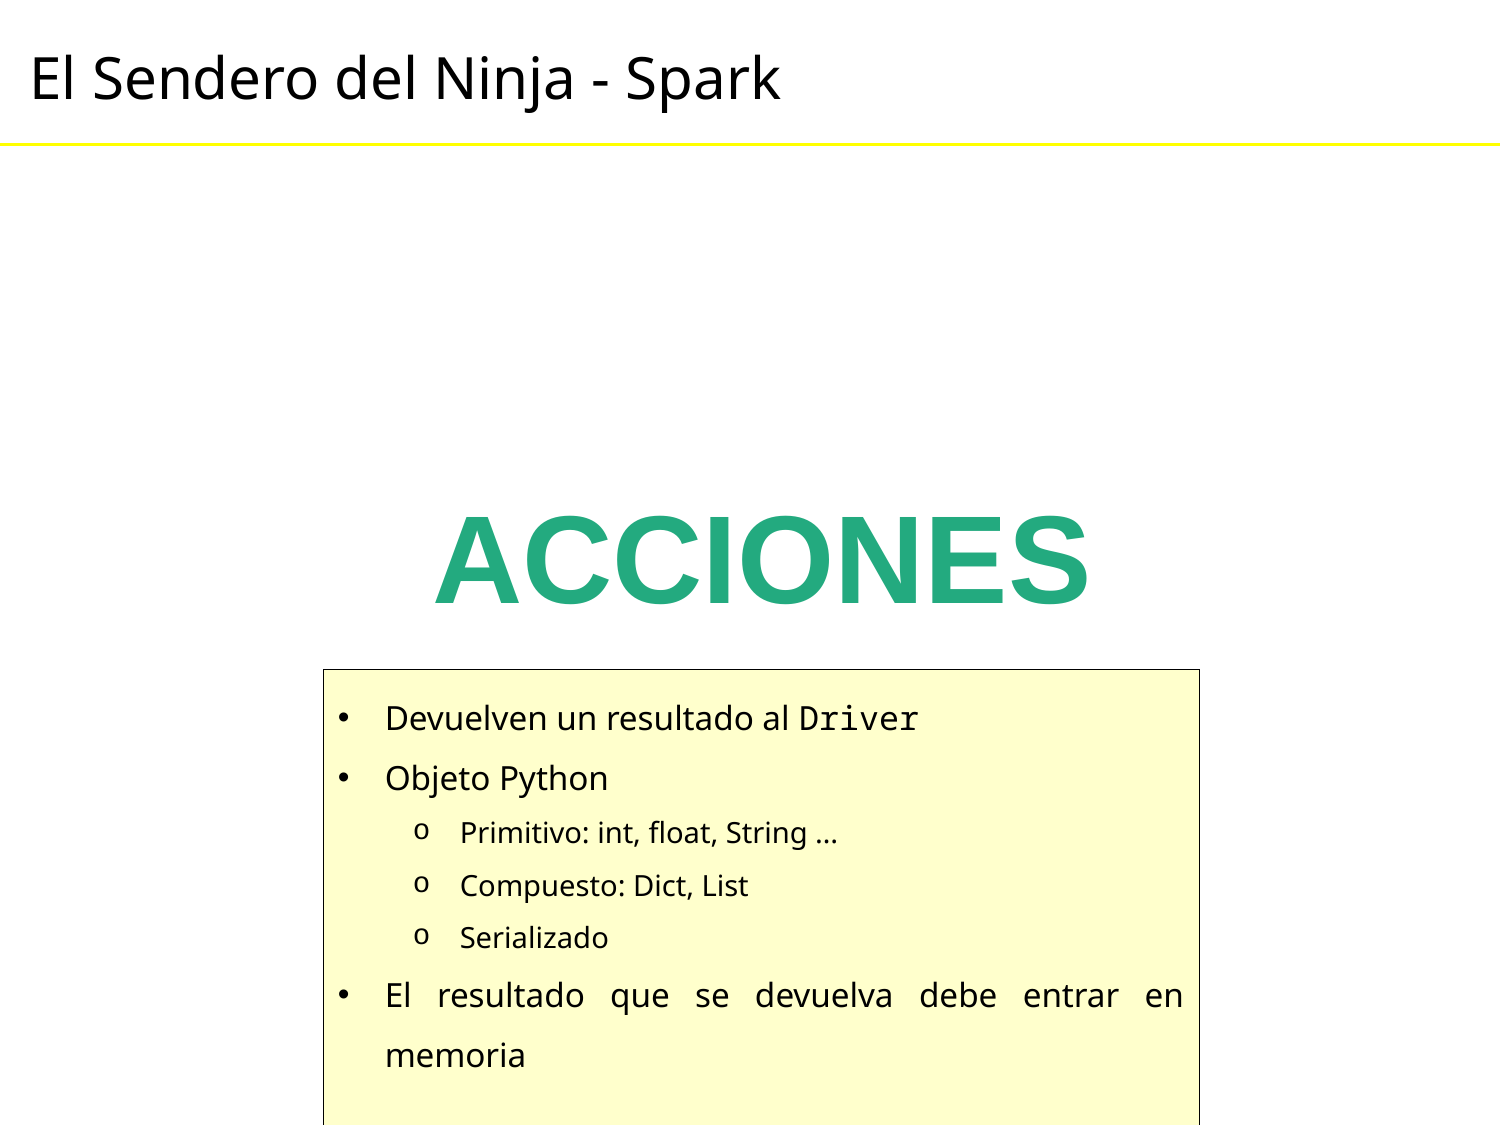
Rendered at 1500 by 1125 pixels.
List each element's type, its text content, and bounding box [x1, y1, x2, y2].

text_box Devuelven un resultado al Driver Objeto Python Primitivo: int, float, String … Compuesto: Dict, List Serializado El resultado que se devuelva debe entrar en memoria [323, 669, 1200, 1125]
text_box ACCIONES [36, 499, 1488, 626]
